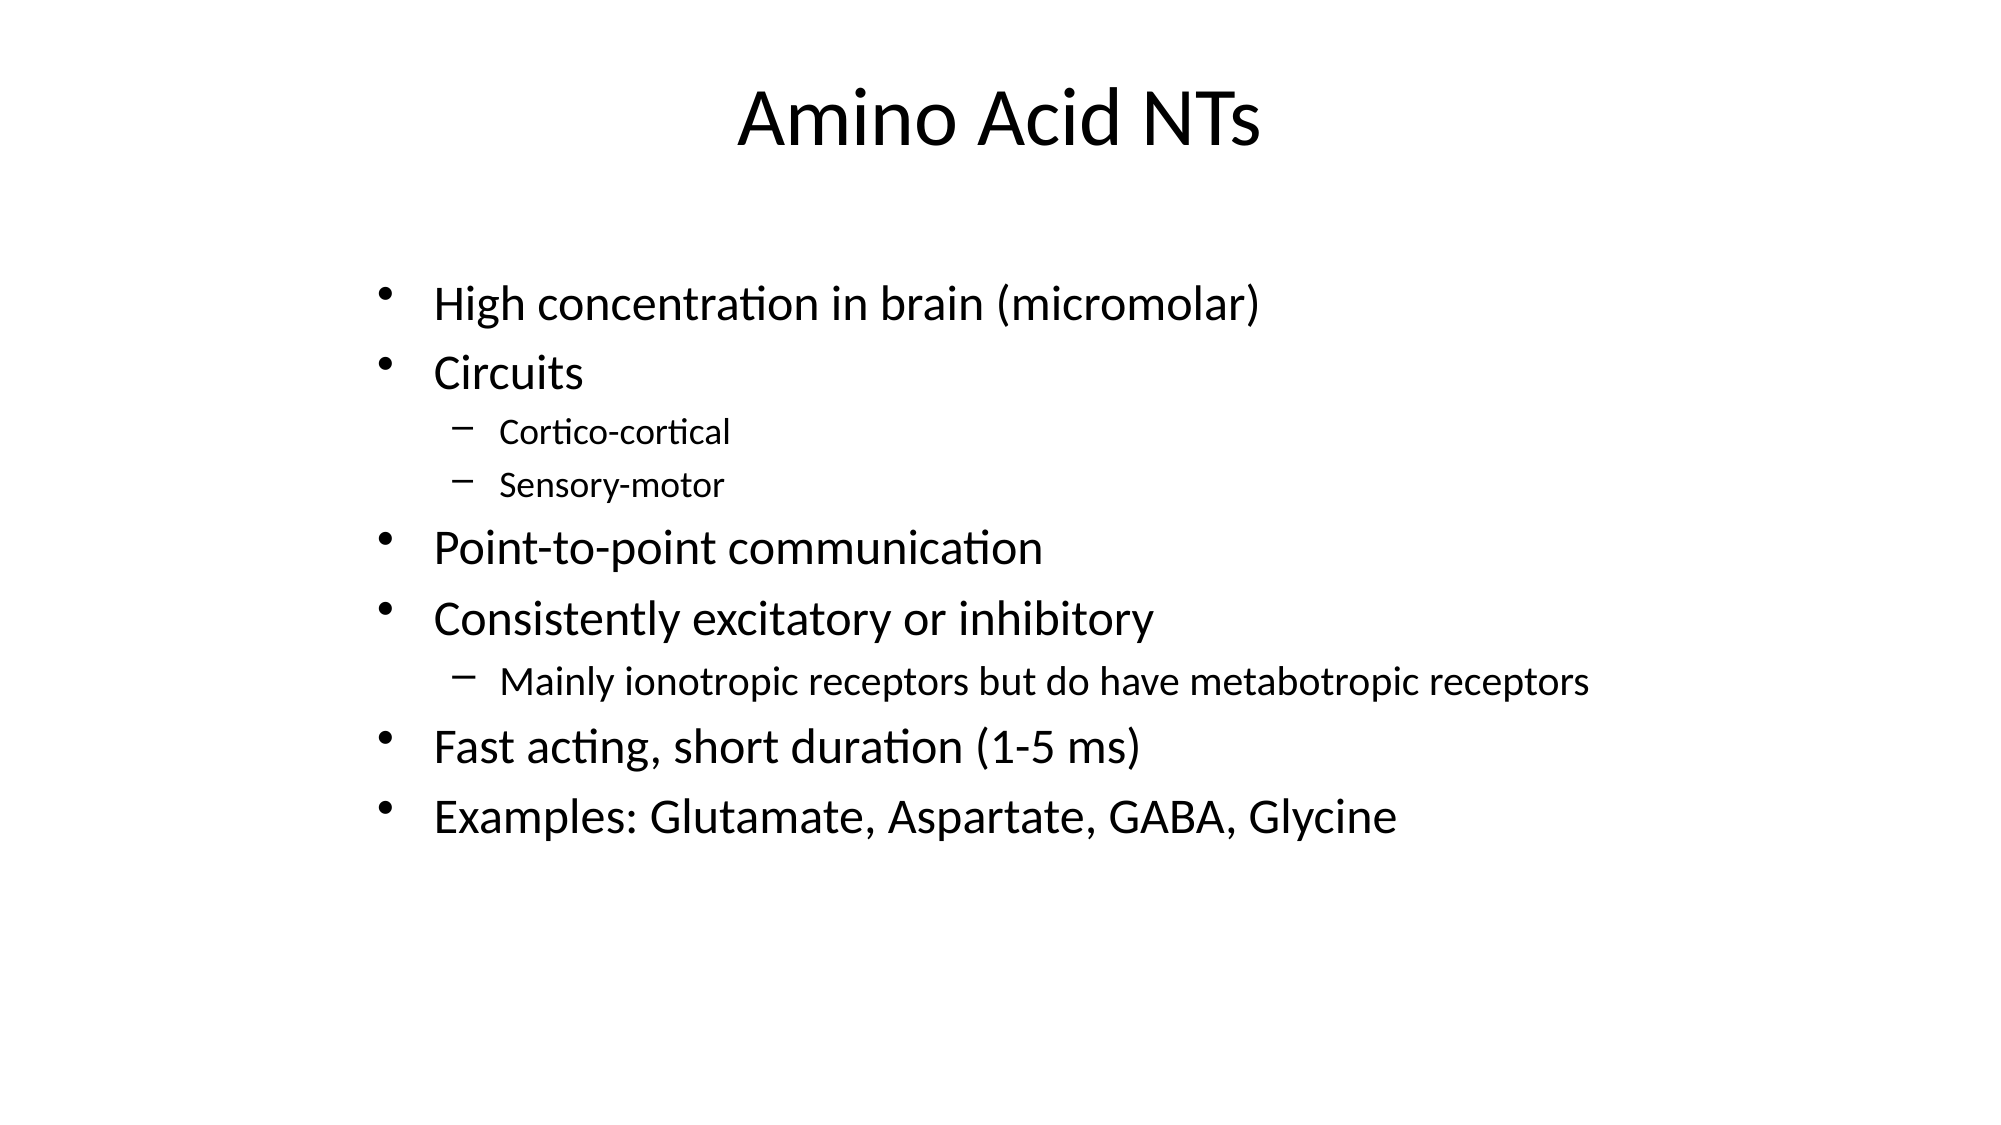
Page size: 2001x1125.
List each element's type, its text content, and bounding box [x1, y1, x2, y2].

title Amino Acid NTs [150, 50, 1850, 175]
list High concentration in brain (micromolar) Circuits Cortico-cortical Sensory-motor Point-to-point communication Consistently excitatory or inhibitory Mainly ionotropic receptors but do have metabotropic receptors Fast acting, short duration (1-5 ms) Examples: Glutamate, Aspartate, GABA, Glycine [362, 262, 1638, 872]
